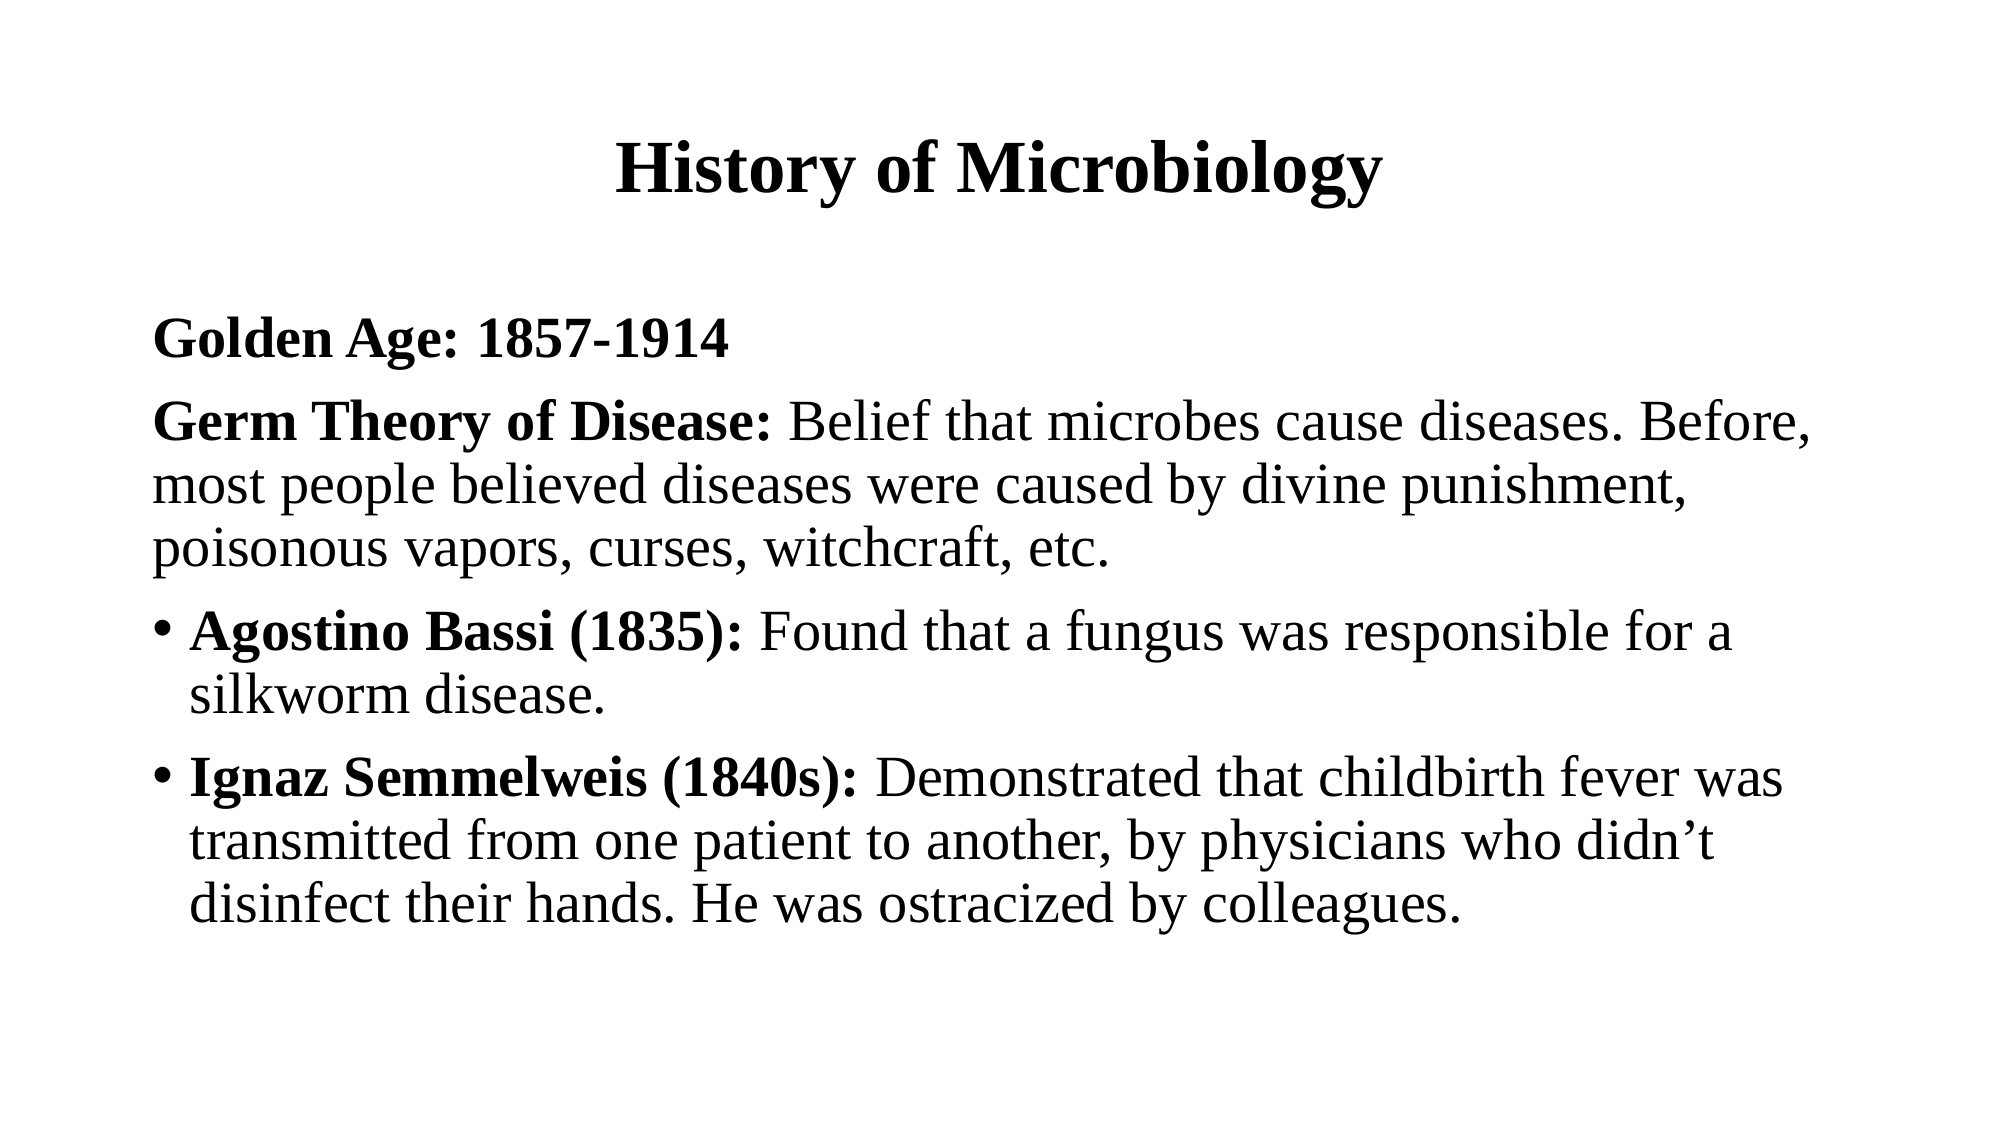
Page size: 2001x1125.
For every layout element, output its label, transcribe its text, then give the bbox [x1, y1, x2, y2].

list Golden Age: 1857-1914 Germ Theory of Disease: Belief that microbes cause diseases. Before, most people believed diseases were caused by divine punishment, poisonous vapors, curses, witchcraft, etc. Agostino Bassi (1835): Found that a fungus was responsible for a silkworm disease. Ignaz Semmelweis (1840s): Demonstrated that childbirth fever was transmitted from one patient to another, by physicians who didn’t disinfect their hands. He was ostracized by colleagues. [137, 299, 1863, 1014]
title History of Microbiology [137, 59, 1863, 278]
